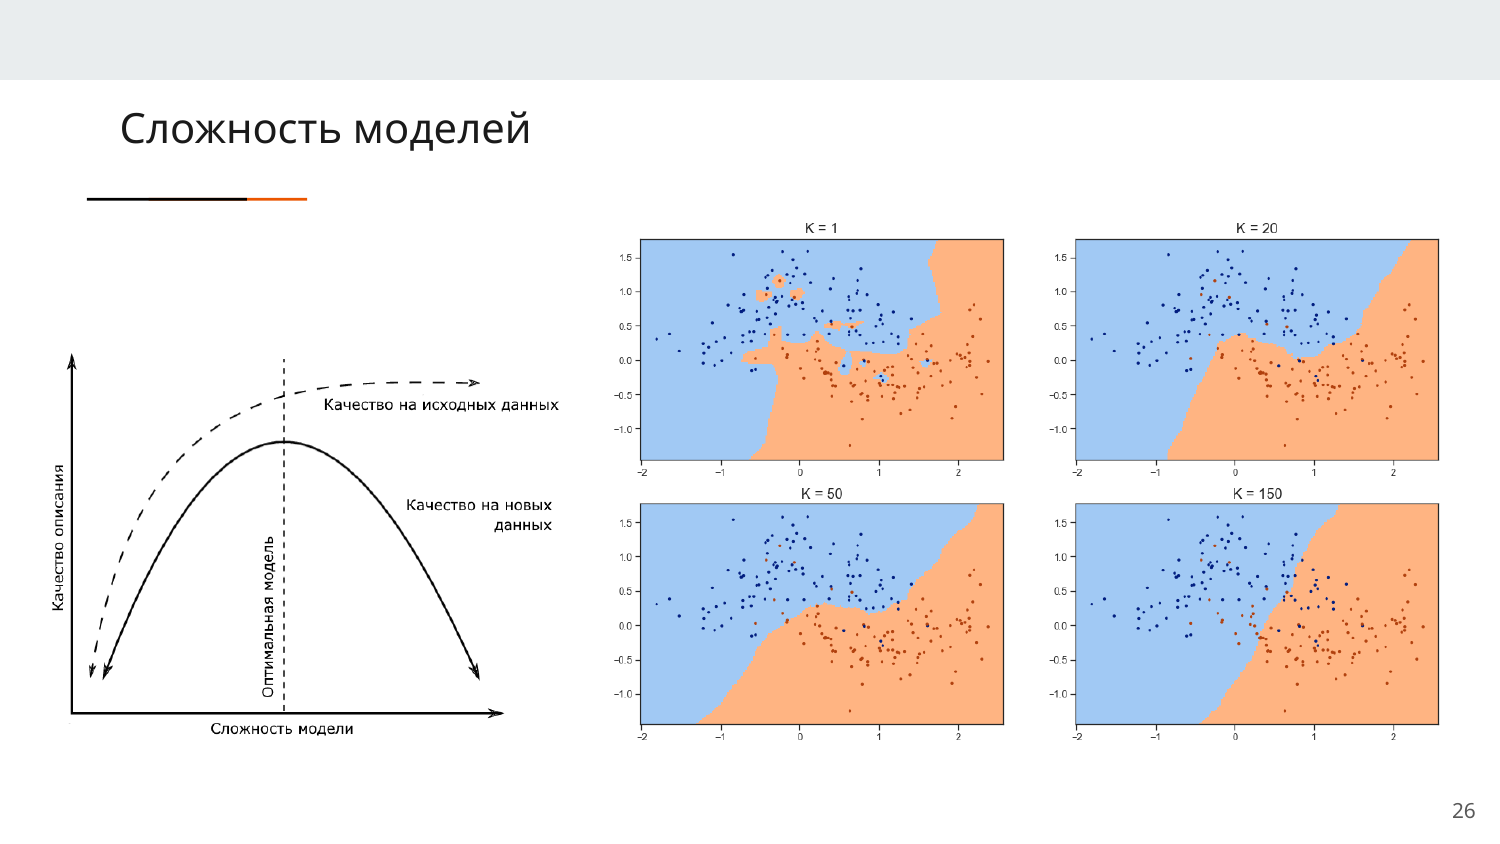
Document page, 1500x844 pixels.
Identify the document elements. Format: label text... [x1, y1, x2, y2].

slide_number 5 [1400, 779, 1491, 844]
title Сложность моделей [119, 86, 1381, 175]
picture [44, 353, 563, 746]
picture [606, 216, 1445, 749]
